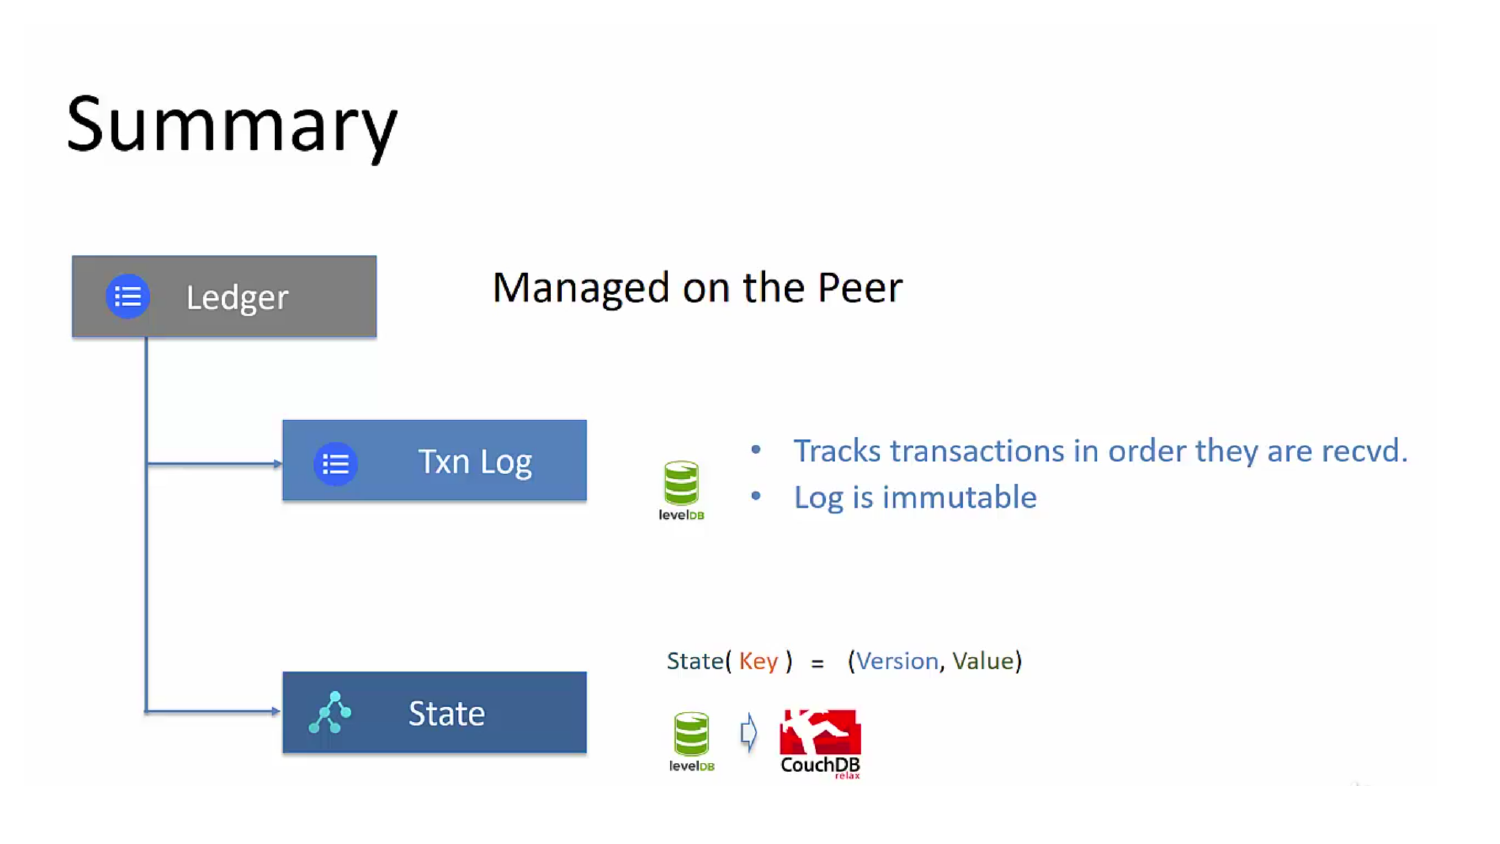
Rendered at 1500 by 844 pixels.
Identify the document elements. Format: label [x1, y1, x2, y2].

picture [24, 24, 1437, 787]
